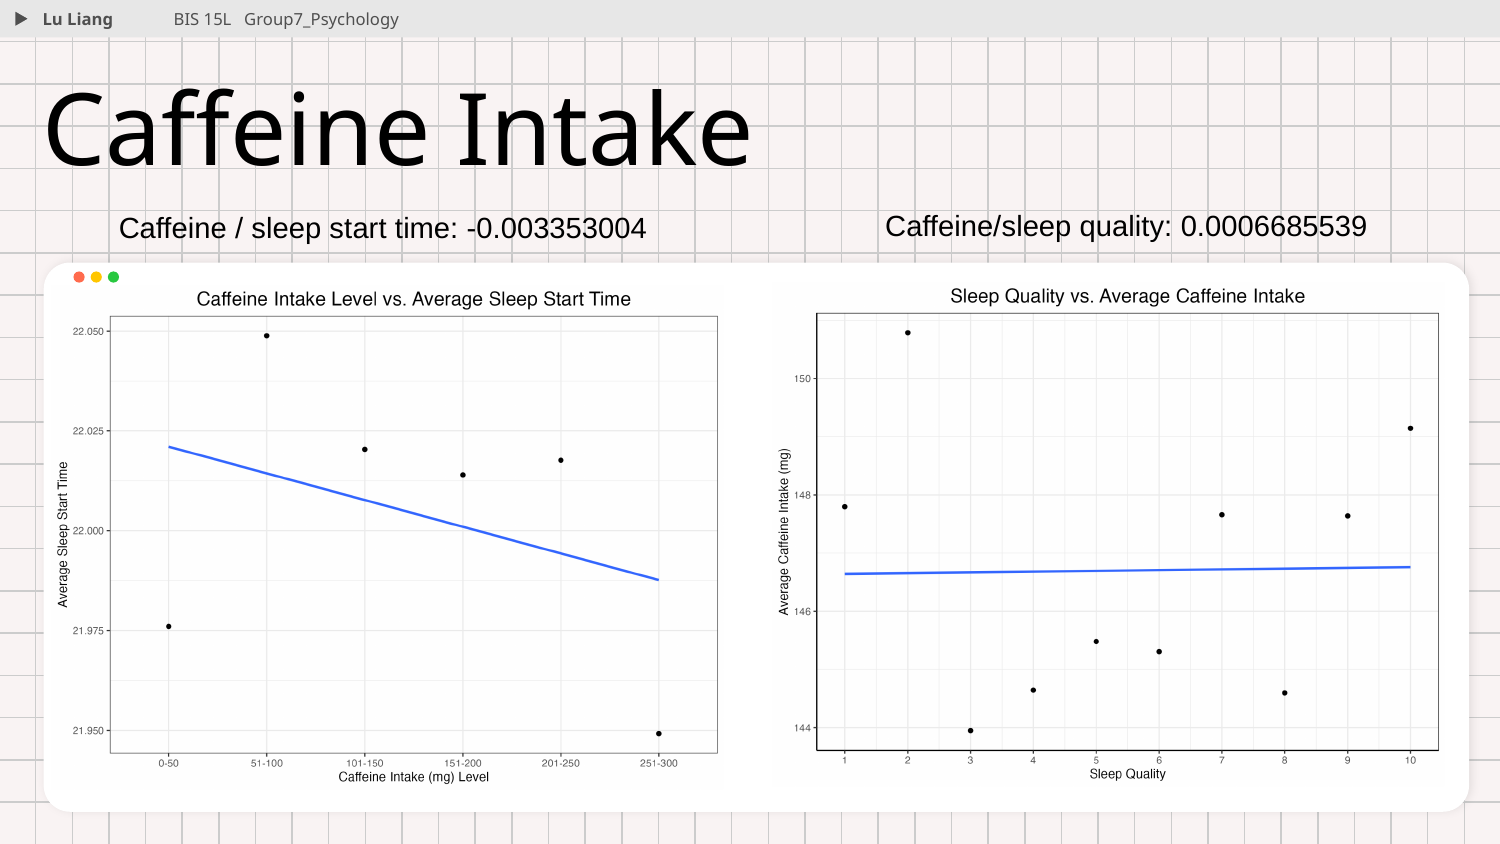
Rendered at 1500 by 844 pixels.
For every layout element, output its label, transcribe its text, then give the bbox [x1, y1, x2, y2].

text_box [73, 271, 120, 283]
picture [772, 282, 1445, 788]
list BIS 15L Group7_Psychology [154, 0, 780, 499]
text_box Caffeine / sleep start time: -0.003353004 [103, 201, 679, 252]
picture [50, 284, 724, 790]
text_box Caffeine/sleep quality: 0.0006685539 [870, 199, 1384, 250]
list Lu Liang [27, 0, 154, 499]
text_box [43, 262, 1470, 812]
title Caffeine Intake [780, 64, 1020, 236]
